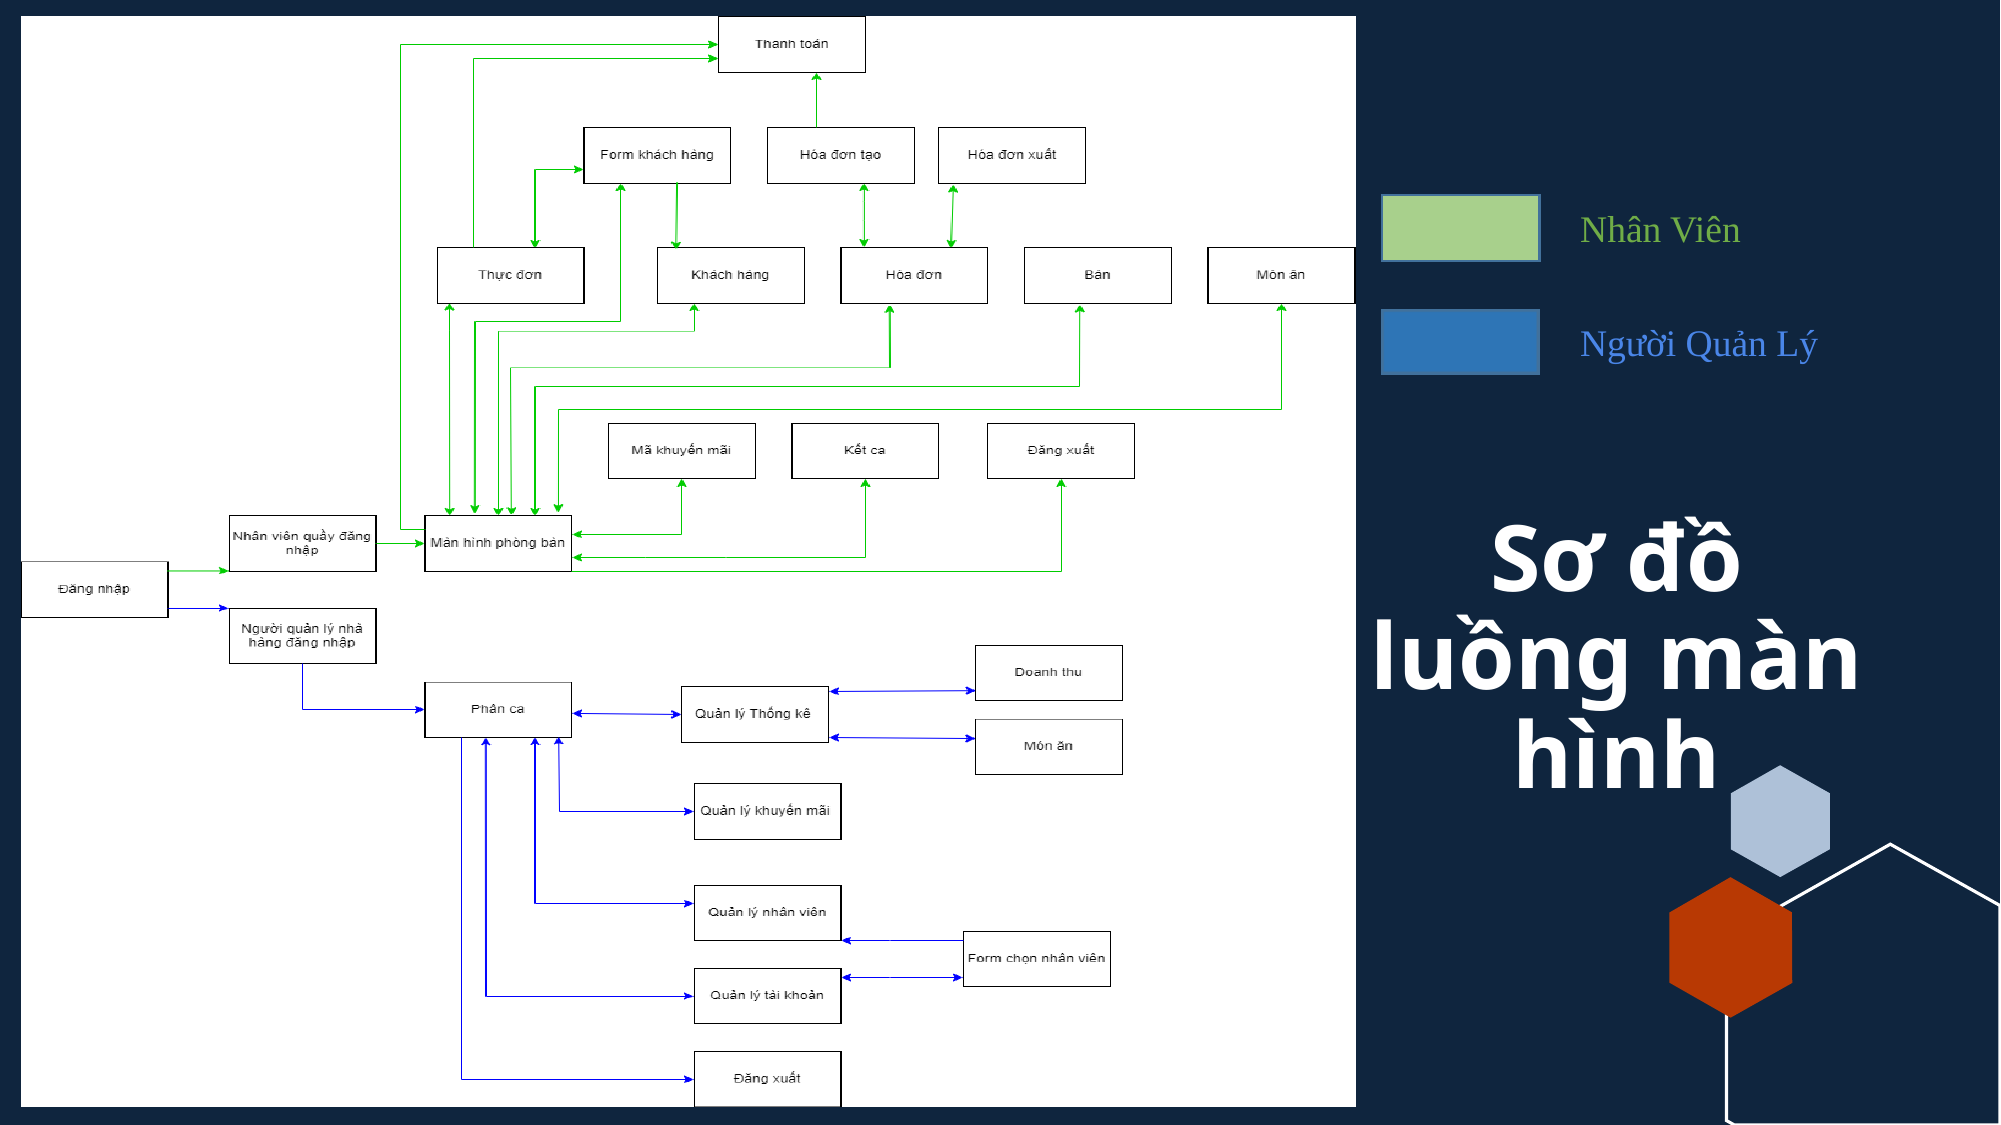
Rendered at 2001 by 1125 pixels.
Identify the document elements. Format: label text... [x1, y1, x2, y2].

title Sơ đồ luồng màn hình [1356, 504, 1896, 621]
text_box Nhân Viên [1565, 197, 1763, 258]
text_box [1381, 195, 1540, 261]
picture [21, 16, 1356, 1107]
picture [1381, 309, 1540, 375]
text_box Người Quản Lý [1565, 311, 1835, 372]
